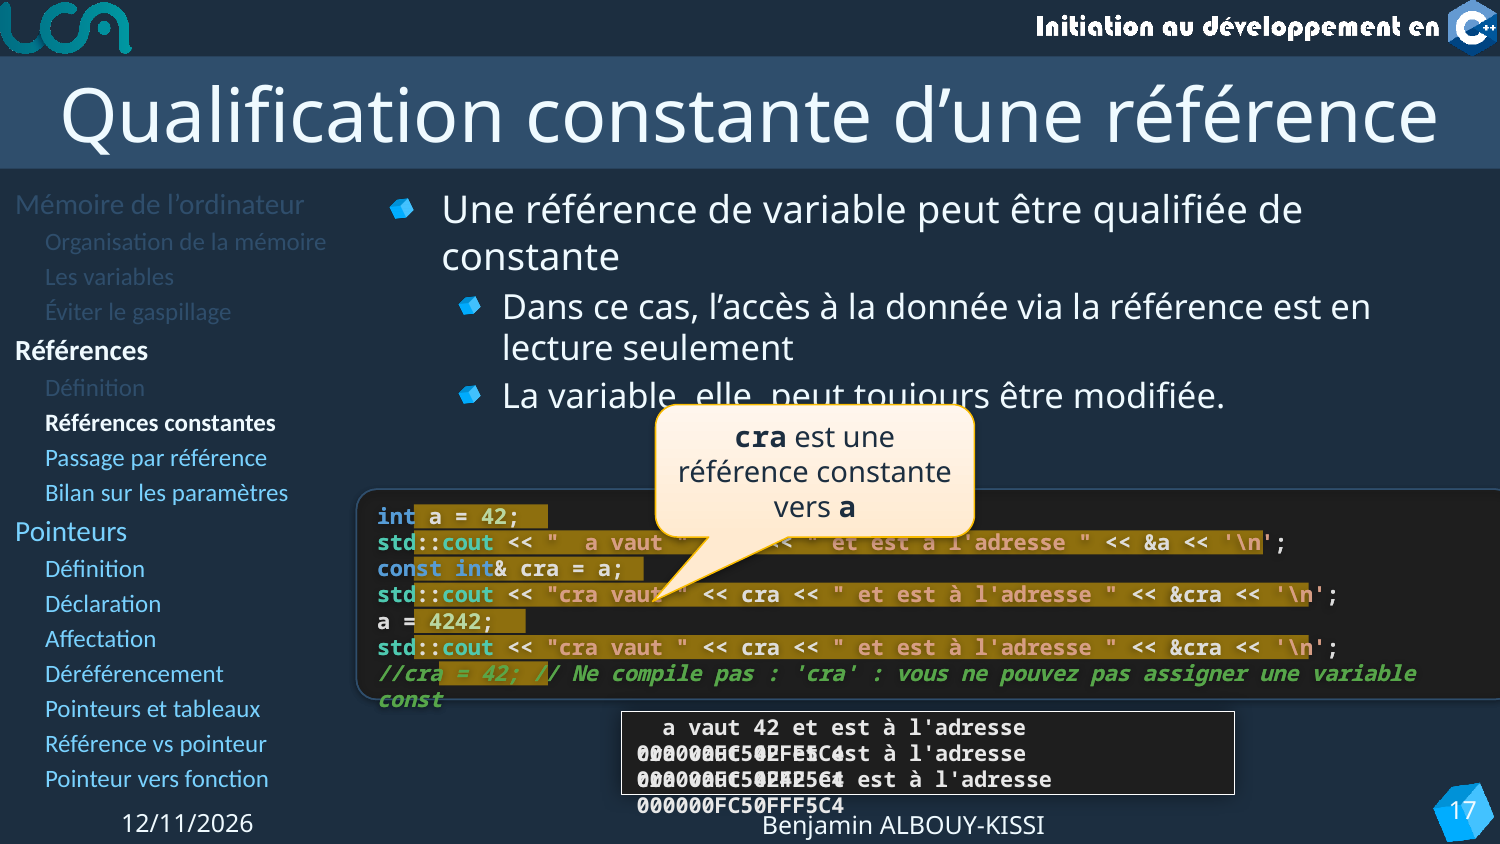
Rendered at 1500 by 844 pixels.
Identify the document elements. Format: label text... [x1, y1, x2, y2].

text_box cra vaut 4242 et est à l'adresse 000000FC50FFF5C4 [621, 758, 1247, 826]
footer Benjamin ALBOUY-KISSI [374, 806, 1433, 844]
list Une référence de variable peut être qualifiée de constante Dans ce cas, l’accès à la donnée via la référence est en lecture seulement La variable, elle, peut toujours être modifiée. [375, 178, 1475, 424]
text_box a vaut 42 et est à l'adresse 000000FC50FFF5C4 [621, 706, 1228, 731]
picture [470, 296, 481, 315]
text_box cra vaut 42 et est à l'adresse 000000FC50FFF5C4 [621, 731, 1228, 758]
picture [402, 198, 414, 219]
text_box [1228, 711, 1235, 758]
text_box cra est une référence constante vers a [651, 403, 976, 603]
picture [0, 2, 132, 54]
title Qualification constante d’une référence [24, 56, 1475, 169]
picture [1433, 835, 1445, 842]
picture [1033, 0, 1500, 56]
picture [1476, 782, 1494, 789]
text_box int a = 42; std::cout << " a vaut " << a << " et est à l'adresse " << &a << '\n'; const int& cra = a; std::cout << "cra vaut " << cra << " et est à l'adresse " << &cra << '\n'; a = 4242; std::cout << "cra vaut " << cra << " et est à l'adresse " << &cra << '\n'; //cra = 42; // Ne compile pas : 'cra' : vous ne pouvez pas assigner une variable const [355, 488, 1500, 701]
slide_number 17 [1432, 789, 1494, 835]
list Mémoire de l’ordinateur Organisation de la mémoire Les variables Éviter le gaspillage Références Définition Références constantes Passage par référence Bilan sur les paramètres Pointeurs Définition Déclaration Affectation Déréférencement Pointeurs et tableaux Référence vs pointeur Pointeur vers fonction [0, 178, 375, 807]
picture [470, 385, 481, 404]
picture [389, 198, 396, 205]
picture [1432, 782, 1473, 789]
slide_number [0, 807, 374, 844]
picture [1465, 835, 1494, 842]
